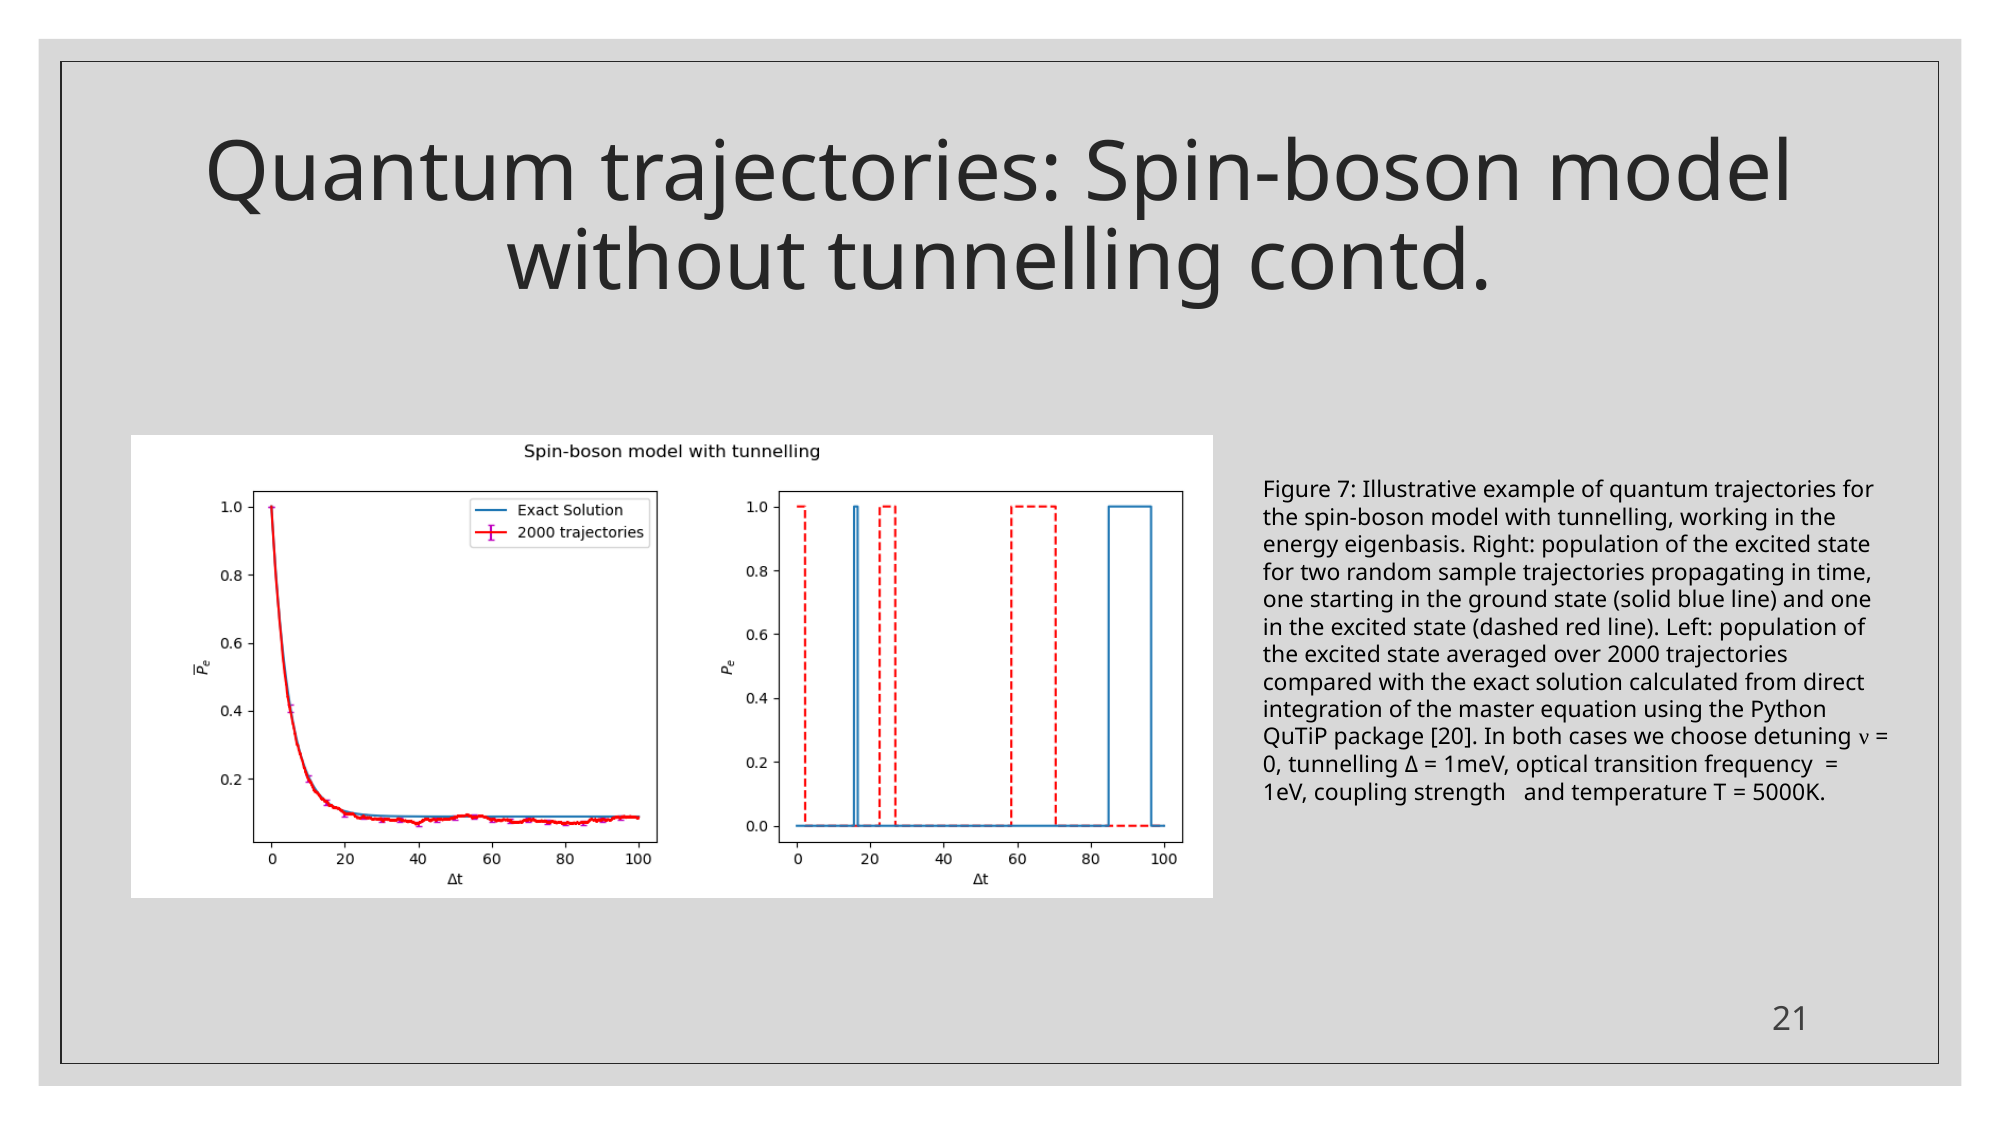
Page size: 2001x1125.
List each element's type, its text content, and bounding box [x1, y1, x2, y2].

slide_number 21 [1687, 990, 1825, 1050]
title Quantum trajectories: Spin-boson model without tunnelling contd. [174, 105, 1825, 331]
picture [131, 435, 1213, 898]
